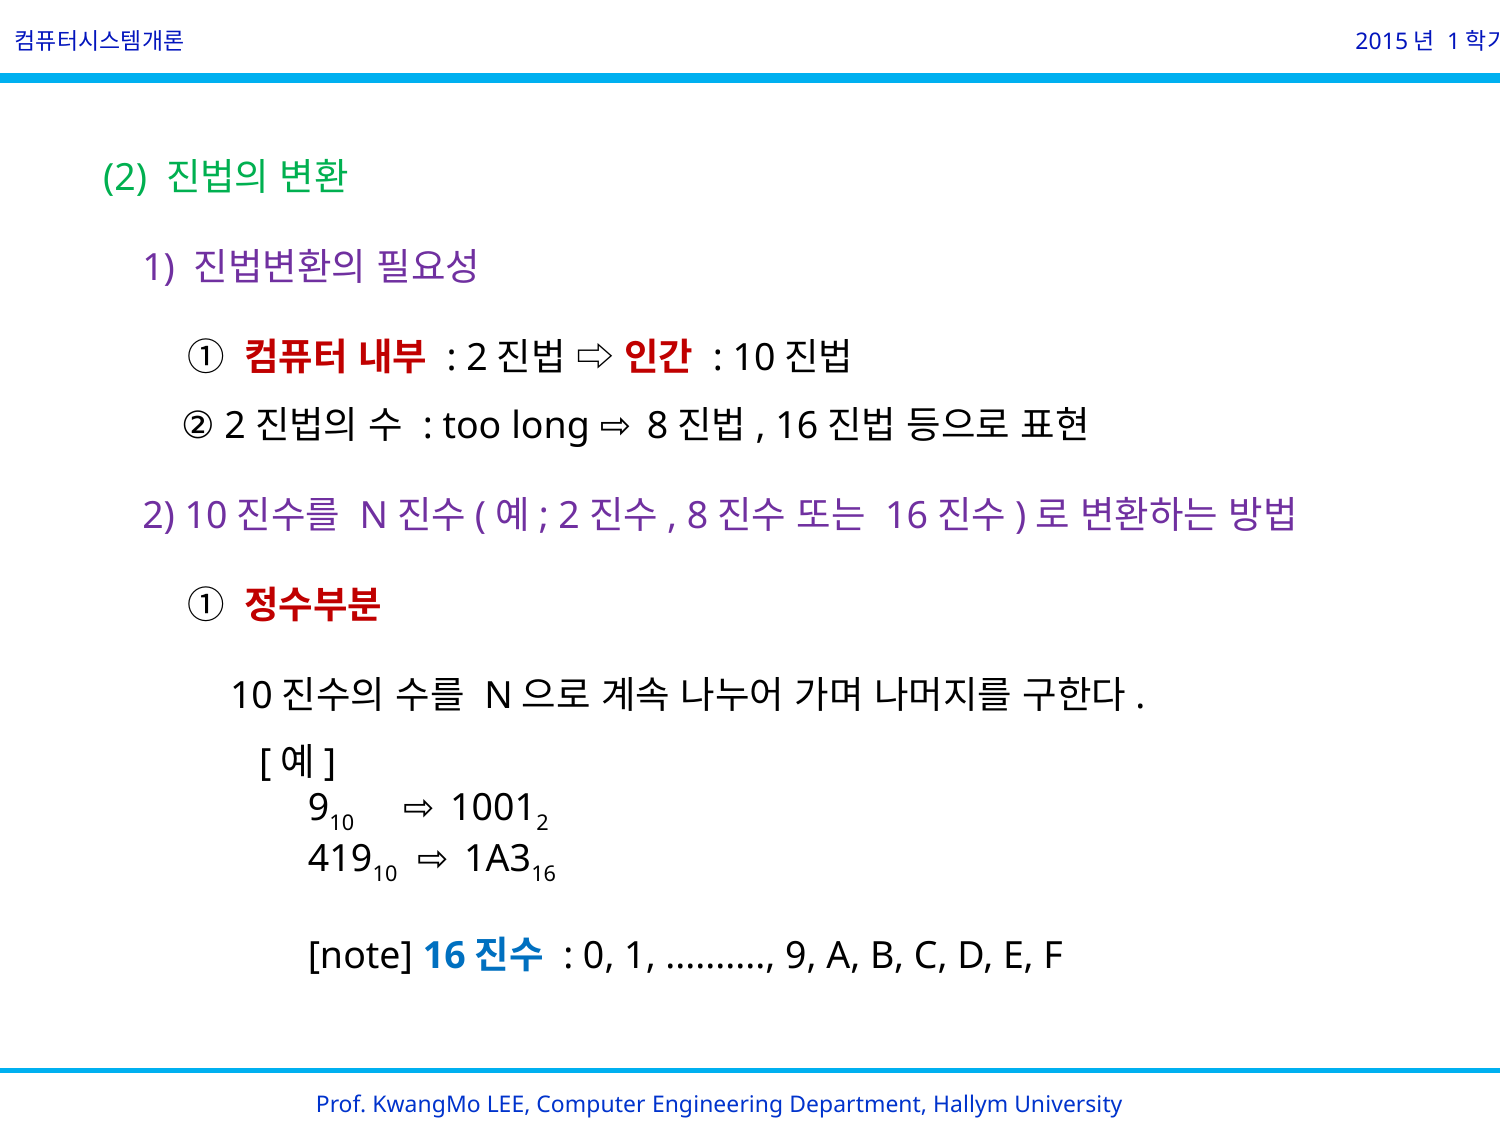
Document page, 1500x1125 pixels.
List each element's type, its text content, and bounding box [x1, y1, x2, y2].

text_box (2) 진법의 변환 1) 진법변환의 필요성 ① 컴퓨터 내부 : 2진법 ⇨ 인간 : 10진법 ② 2진법의 수 : too long ⇨ 8진법, 16진법 등으로 표현 2) 10진수를 N진수(예; 2진수, 8진수 또는 16진수)로 변환하는 방법 ① 정수부분 10진수의 수를 N으로 계속 나누어 가며 나머지를 구한다. [예] 910 ⇨ 10012 41910 ⇨ 1A316 [note] 16진수 : 0, 1, .........., 9, A, B, C, D, E, F [88, 145, 1412, 983]
text_box 컴퓨터시스템개론 [0, 19, 225, 62]
text_box Prof. KwangMo LEE, Computer Engineering Department, Hallym University [301, 1082, 1247, 1125]
text_box 2015년 1학기 [1340, 19, 1500, 62]
